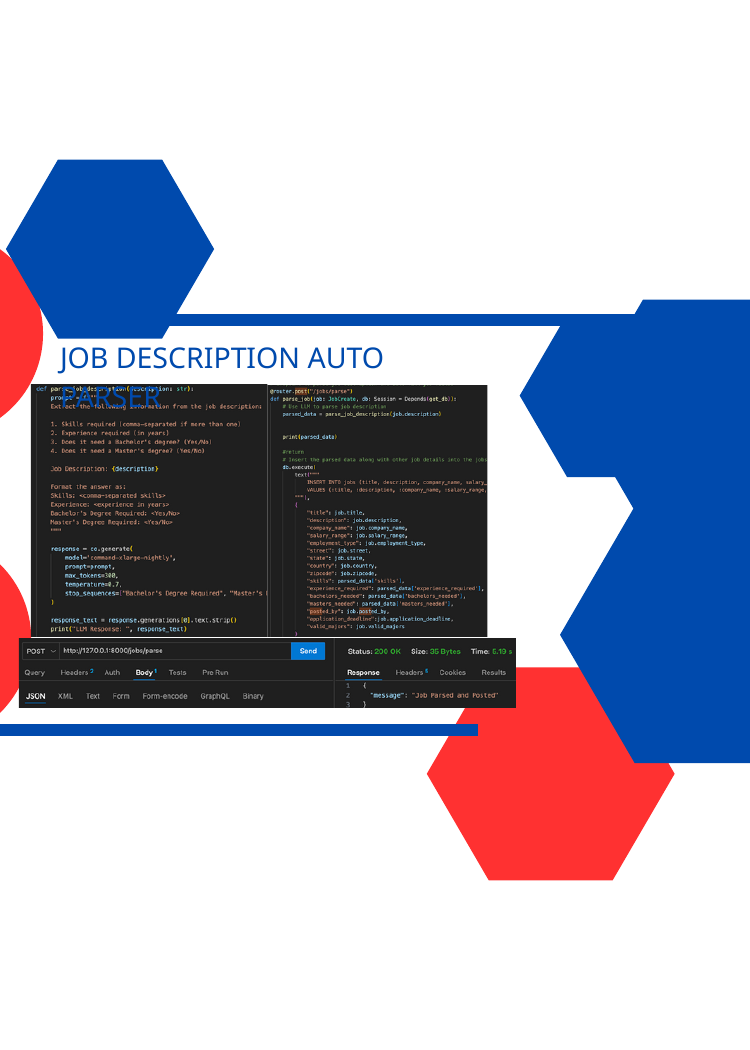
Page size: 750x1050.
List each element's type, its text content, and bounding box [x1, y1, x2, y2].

text_box [267, 385, 488, 638]
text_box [0, 534, 32, 722]
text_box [559, 506, 750, 764]
text_box [36, 638, 516, 708]
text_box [577, 299, 750, 504]
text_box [426, 667, 675, 881]
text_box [0, 723, 479, 737]
text_box [30, 384, 267, 637]
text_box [5, 159, 215, 339]
text_box JOB DESCRIPTION AUTO PARSER [59, 334, 450, 414]
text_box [519, 334, 572, 478]
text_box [219, 313, 572, 327]
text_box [0, 340, 44, 438]
